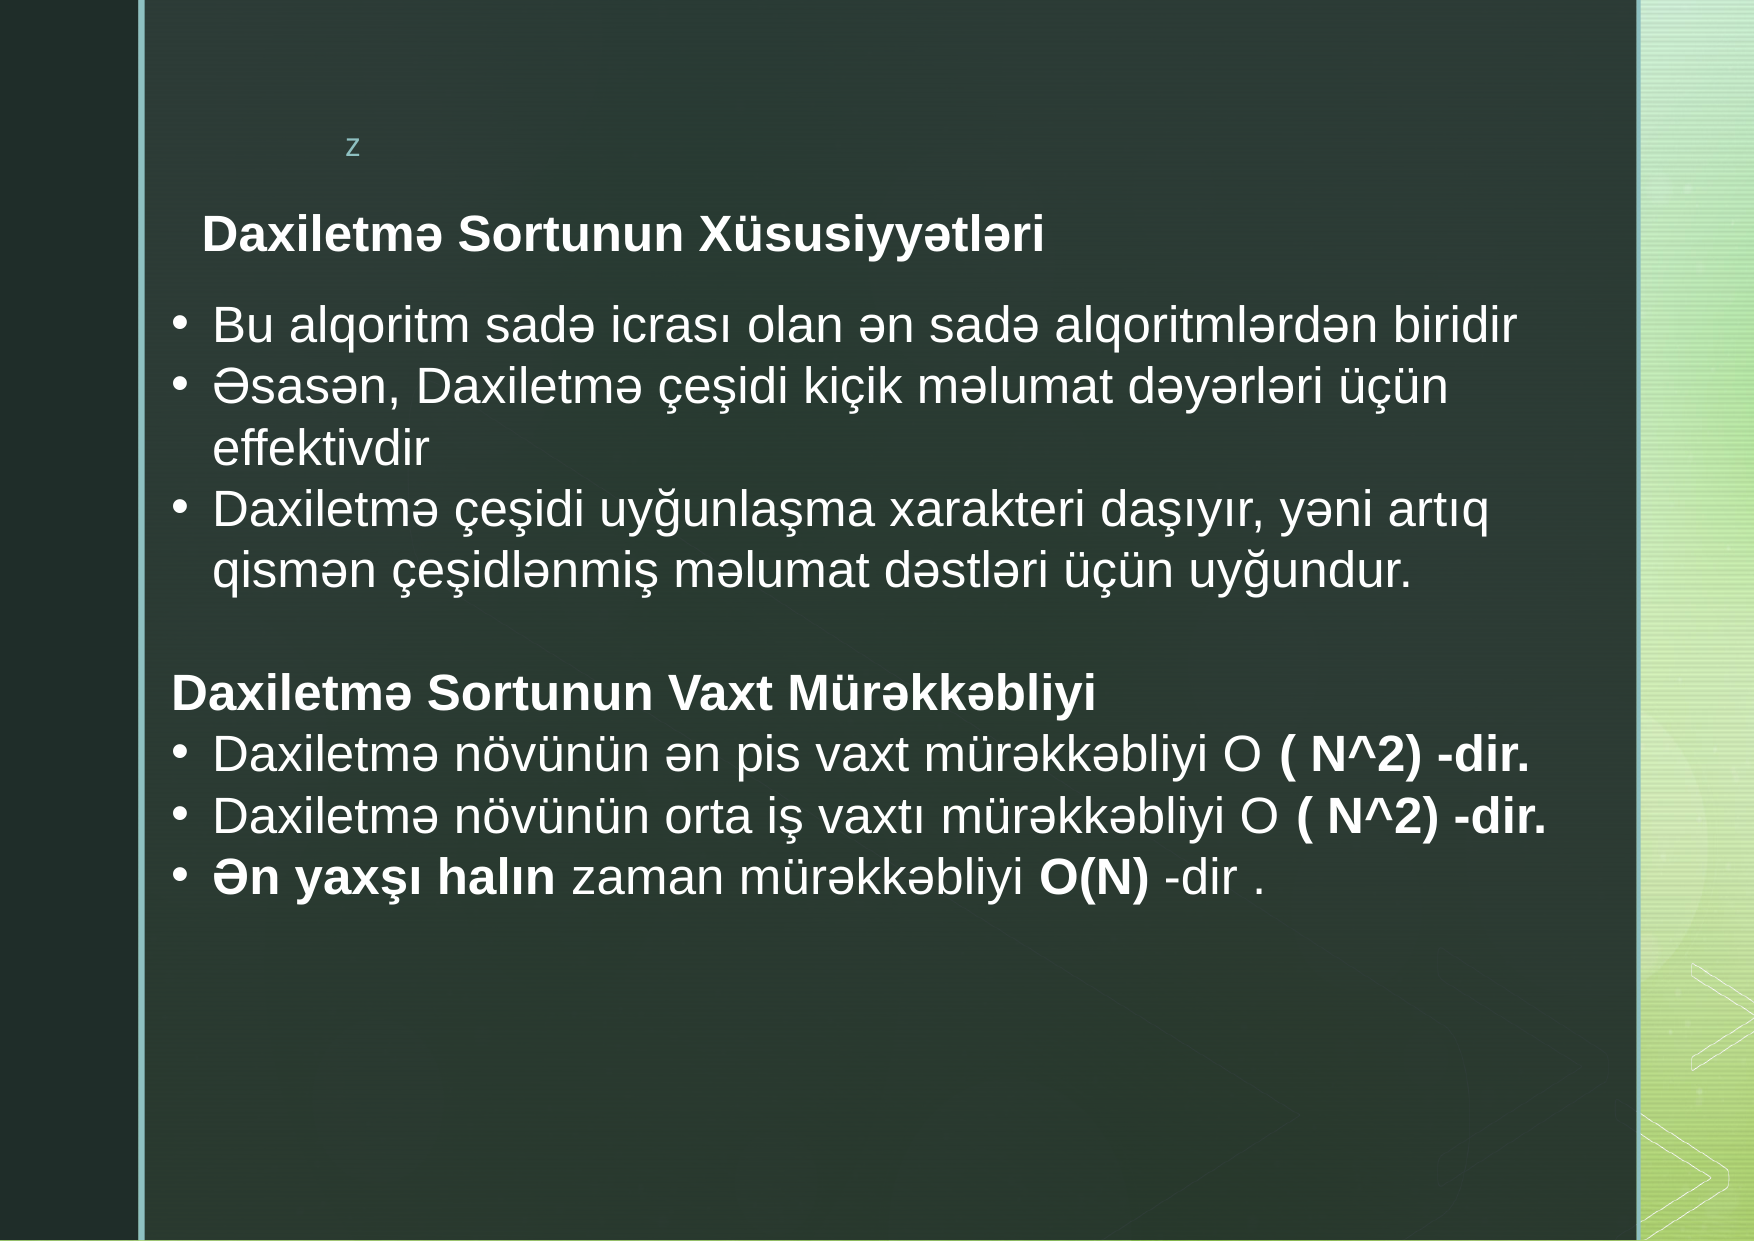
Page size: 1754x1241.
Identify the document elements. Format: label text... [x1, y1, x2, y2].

text_box Bu alqoritm sadə icrası olan ən sadə alqoritmlərdən biridir Əsasən, Daxiletmə çeşidi kiçik məlumat dəyərləri üçün effektivdir Daxiletmə çeşidi uyğunlaşma xarakteri daşıyır, yəni artıq qismən çeşidlənmiş məlumat dəstləri üçün uyğundur. Daxiletmə Sortunun Vaxt Mürəkkəbliyi Daxiletmə növünün ən pis vaxt mürəkkəbliyi O ( N^2) -dir. Daxiletmə növünün orta iş vaxtı mürəkkəbliyi O ( N^2) -dir. Ən yaxşı halın zaman mürəkkəbliyi O(N) -dir . [157, 284, 1597, 1074]
title Daxiletmə Sortunun Xüsusiyyətləri [186, 200, 1332, 284]
picture [1641, 0, 1754, 1241]
